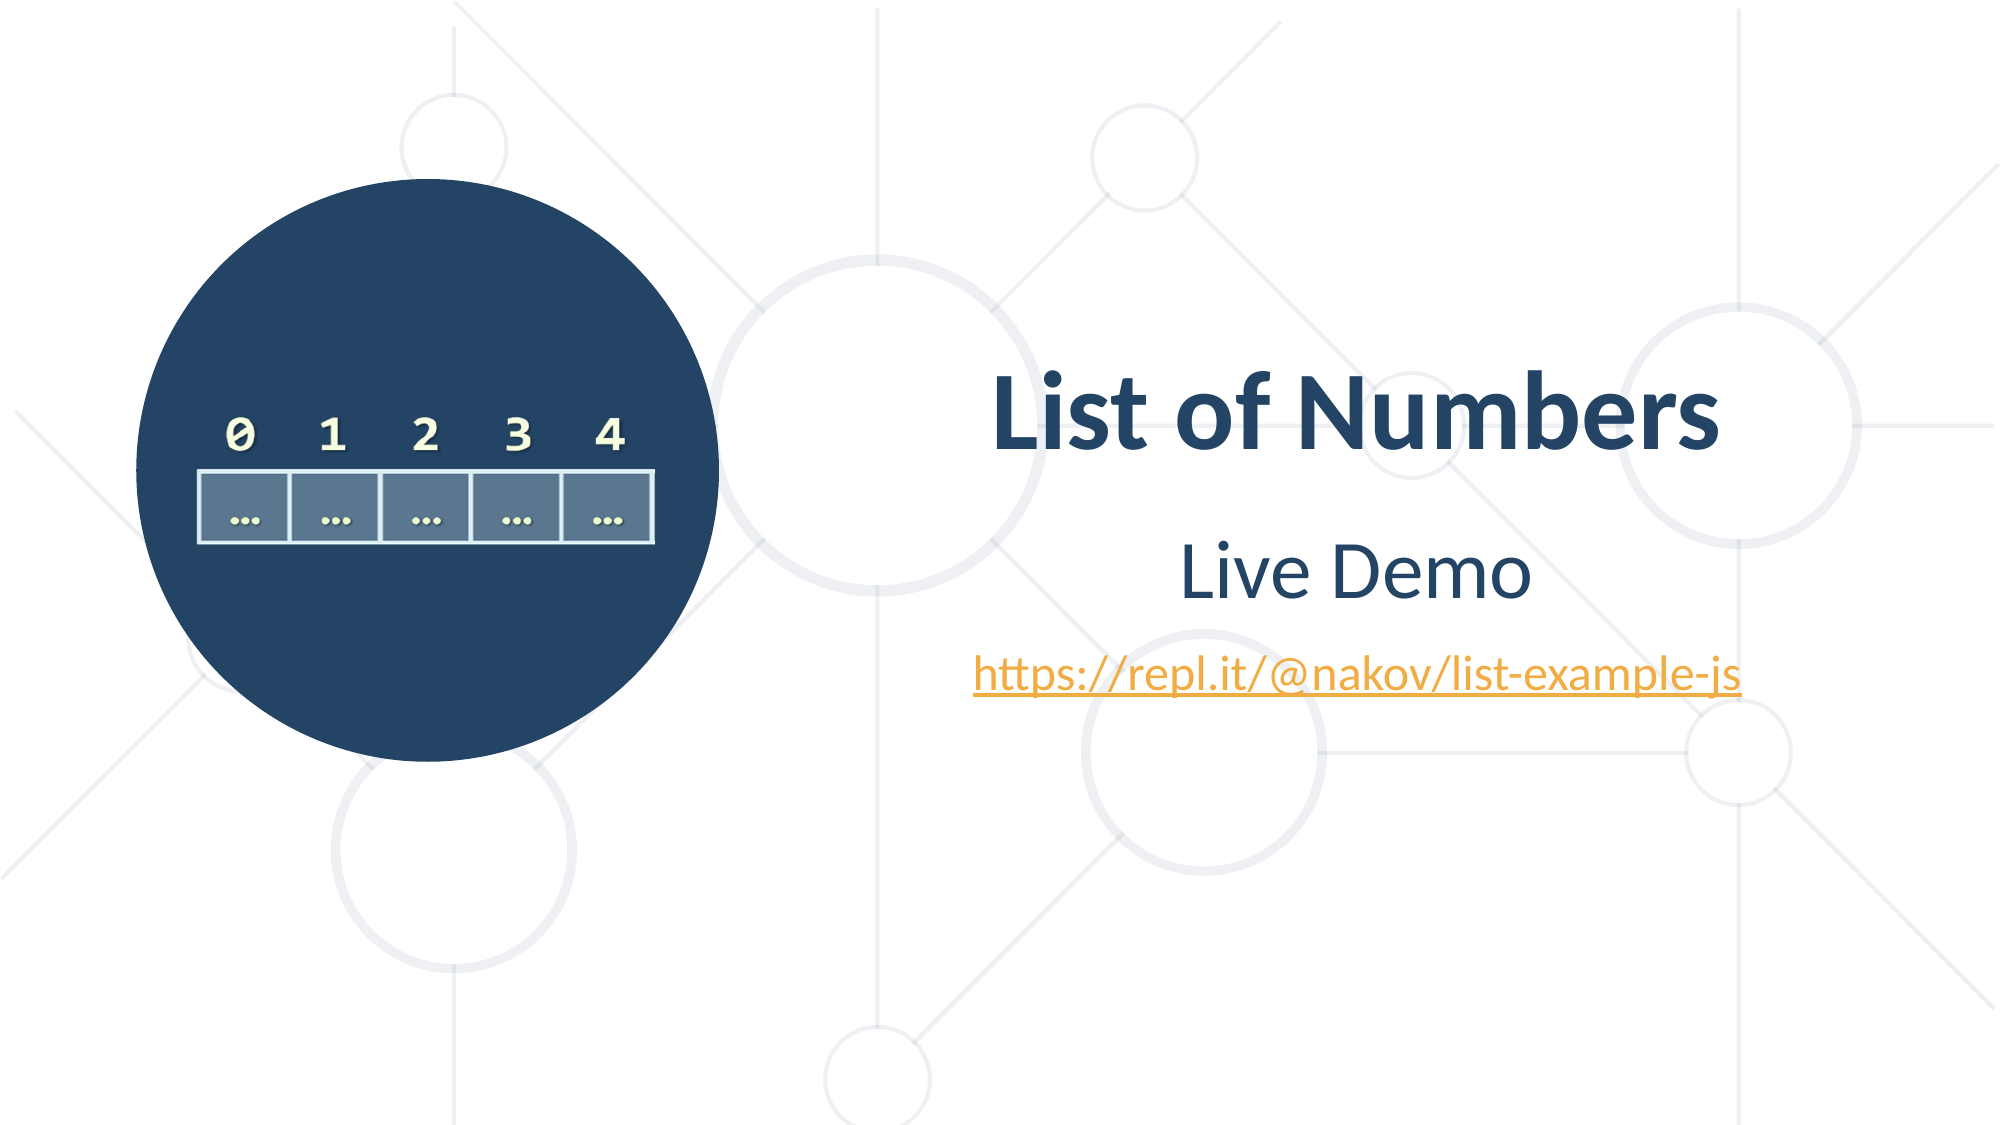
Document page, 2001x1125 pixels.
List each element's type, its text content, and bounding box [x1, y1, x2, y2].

text_box https://repl.it/@nakov/list-example-js [957, 632, 1757, 708]
subtitle Live Demo [859, 513, 1855, 626]
picture [187, 385, 666, 552]
title List of Numbers [859, 296, 1855, 513]
